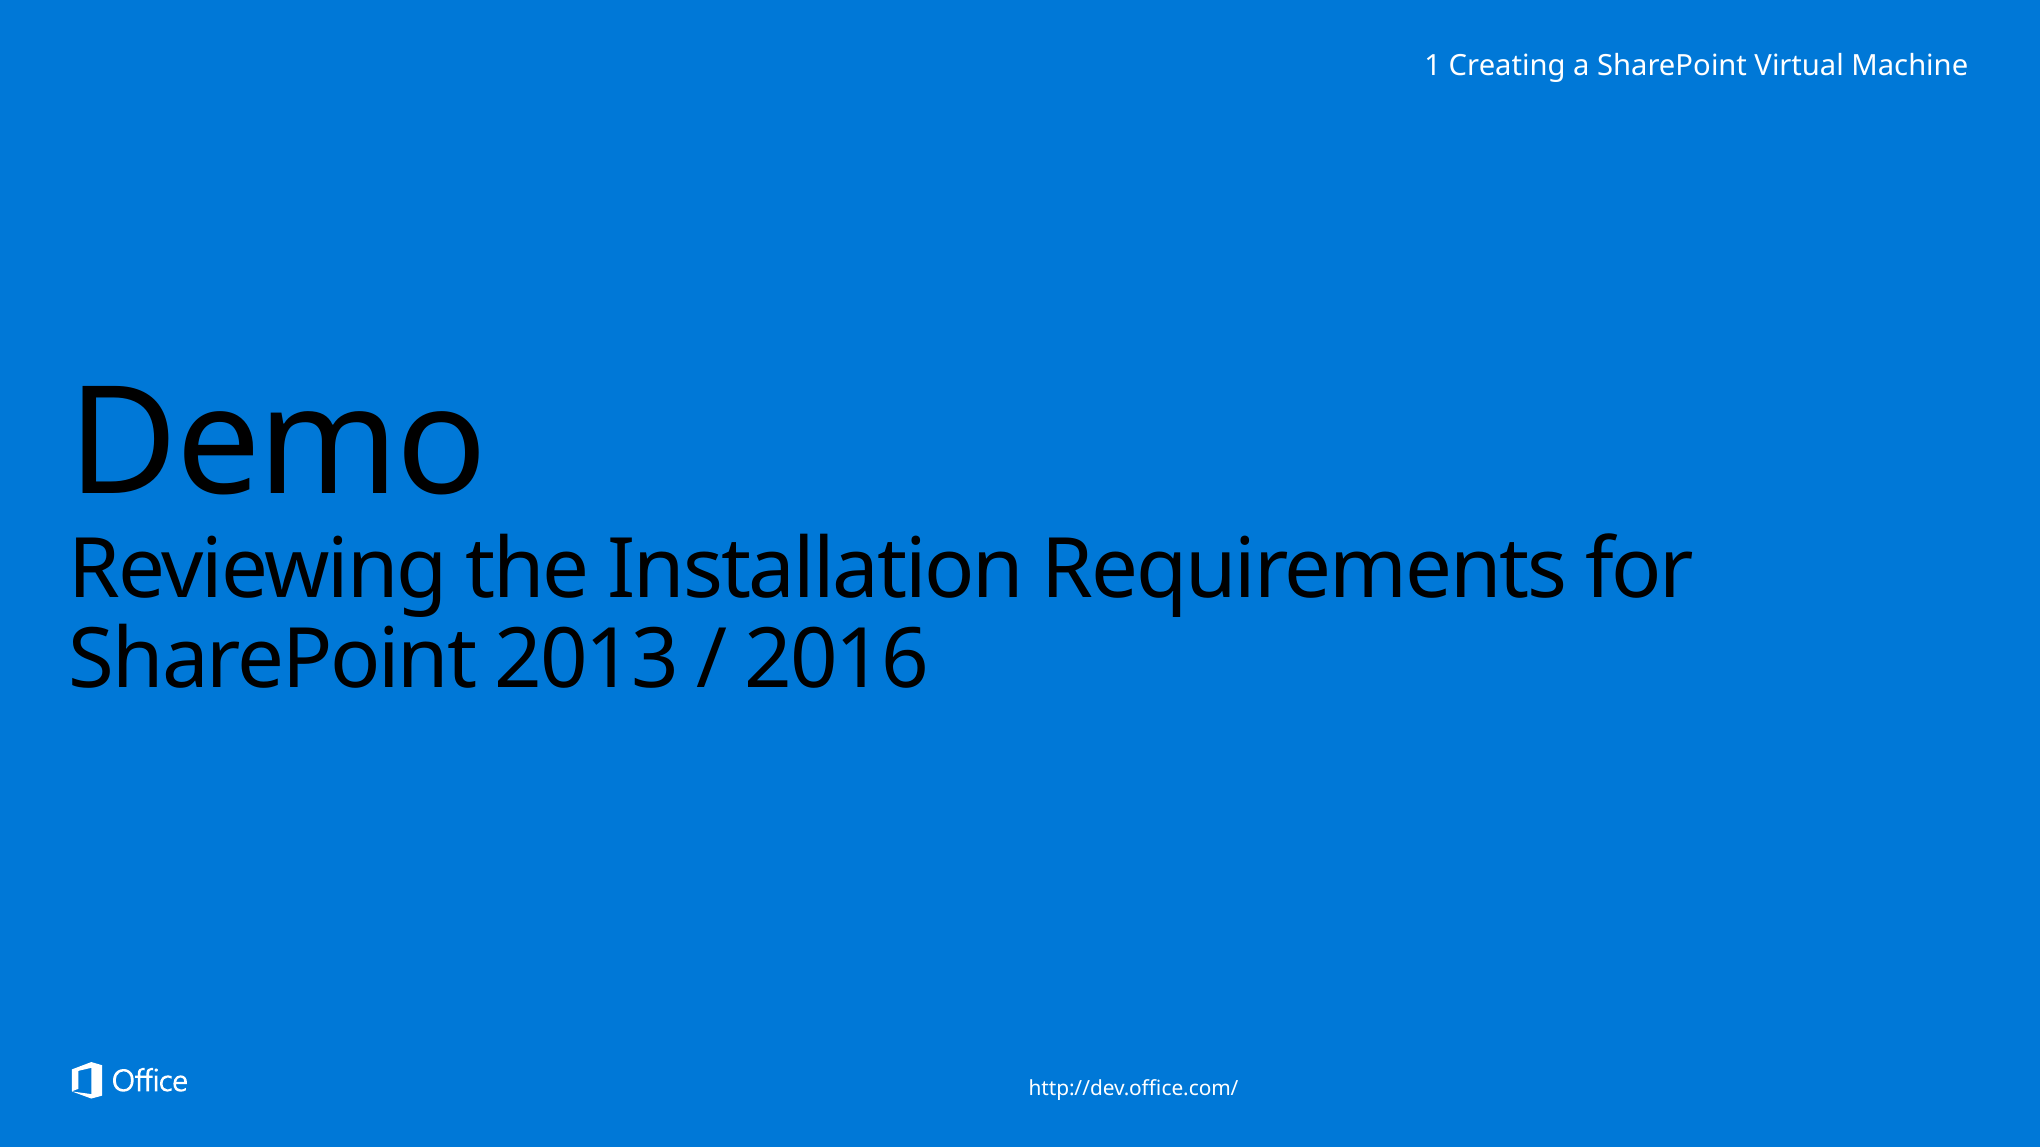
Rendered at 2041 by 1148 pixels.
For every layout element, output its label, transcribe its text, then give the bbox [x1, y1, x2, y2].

title Demo Reviewing the Installation Requirements for SharePoint 2013 / 2016 [45, 348, 1996, 816]
text_box 1 Creating a SharePoint Virtual Machine [1294, 39, 1984, 100]
